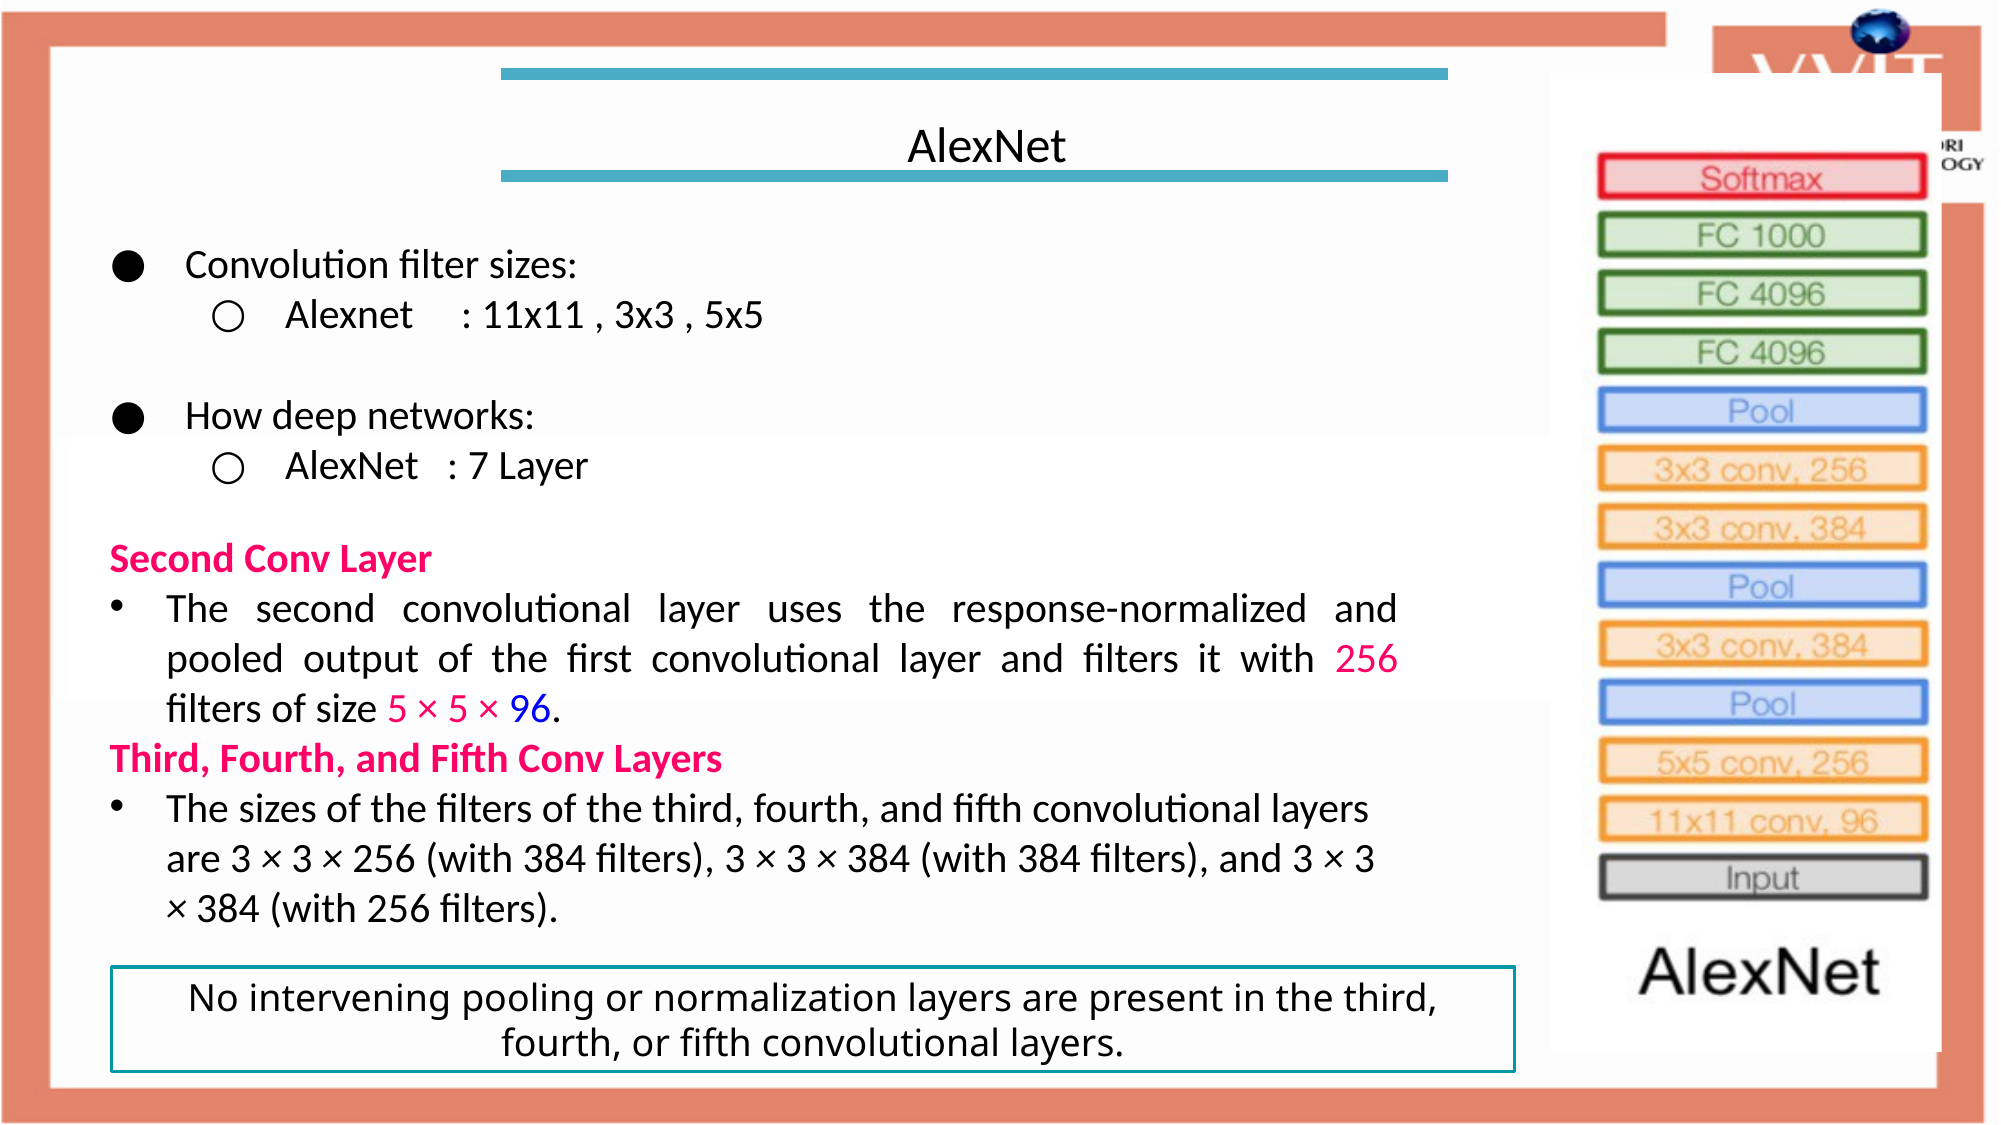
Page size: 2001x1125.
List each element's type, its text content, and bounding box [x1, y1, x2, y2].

text_box [500, 169, 1449, 183]
text_box No intervening pooling or normalization layers are present in the third, fourth, or fifth convolutional layers. [111, 966, 1515, 1072]
text_box [500, 67, 1449, 81]
text_box Convolution filter sizes: Alexnet : 11x11 , 3x3 , 5x5 [65, 216, 1101, 380]
text_box How deep networks: AlexNet : 7 Layer [65, 368, 887, 545]
text_box AlexNet [501, 80, 1473, 183]
text_box Second Conv Layer The second convolutional layer uses the response-normalized and pooled output of the first convolutional layer and filters it with 256 filters of size 5 × 5 × 96. Third, Fourth, and Fifth Conv Layers The sizes of the filters of the third, fourth, and fifth convolutional layers are 3 × 3 × 256 (with 384 filters), 3 × 3 × 384 (with 384 filters), and 3 × 3 × 384 (with 256 filters). [94, 523, 1414, 988]
picture [0, 0, 2001, 1125]
